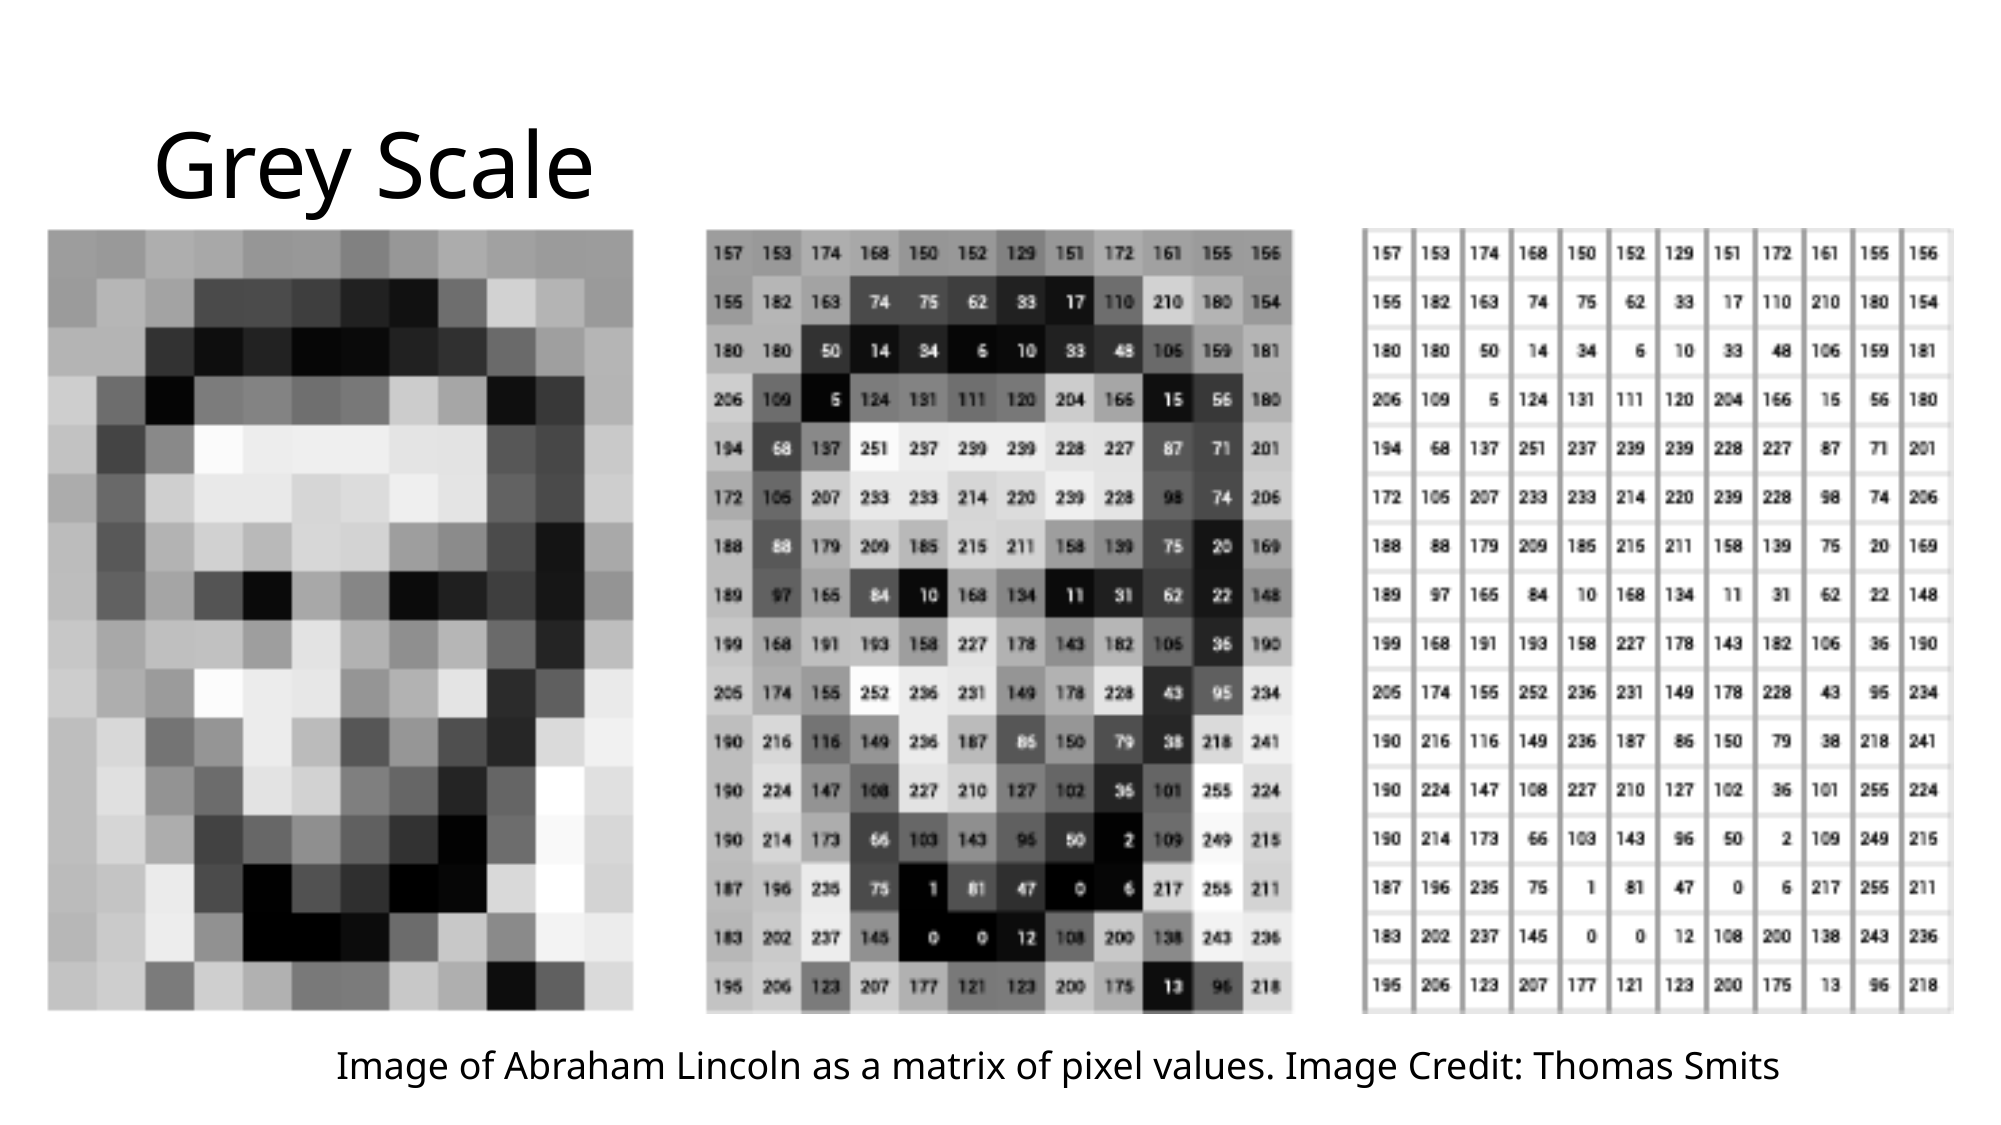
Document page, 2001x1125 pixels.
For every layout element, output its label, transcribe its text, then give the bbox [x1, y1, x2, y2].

picture [46, 227, 1954, 1015]
text_box Image of Abraham Lincoln as a matrix of pixel values. Image Credit: Thomas Smits [321, 1034, 1805, 1095]
title Grey Scale [137, 59, 1863, 227]
